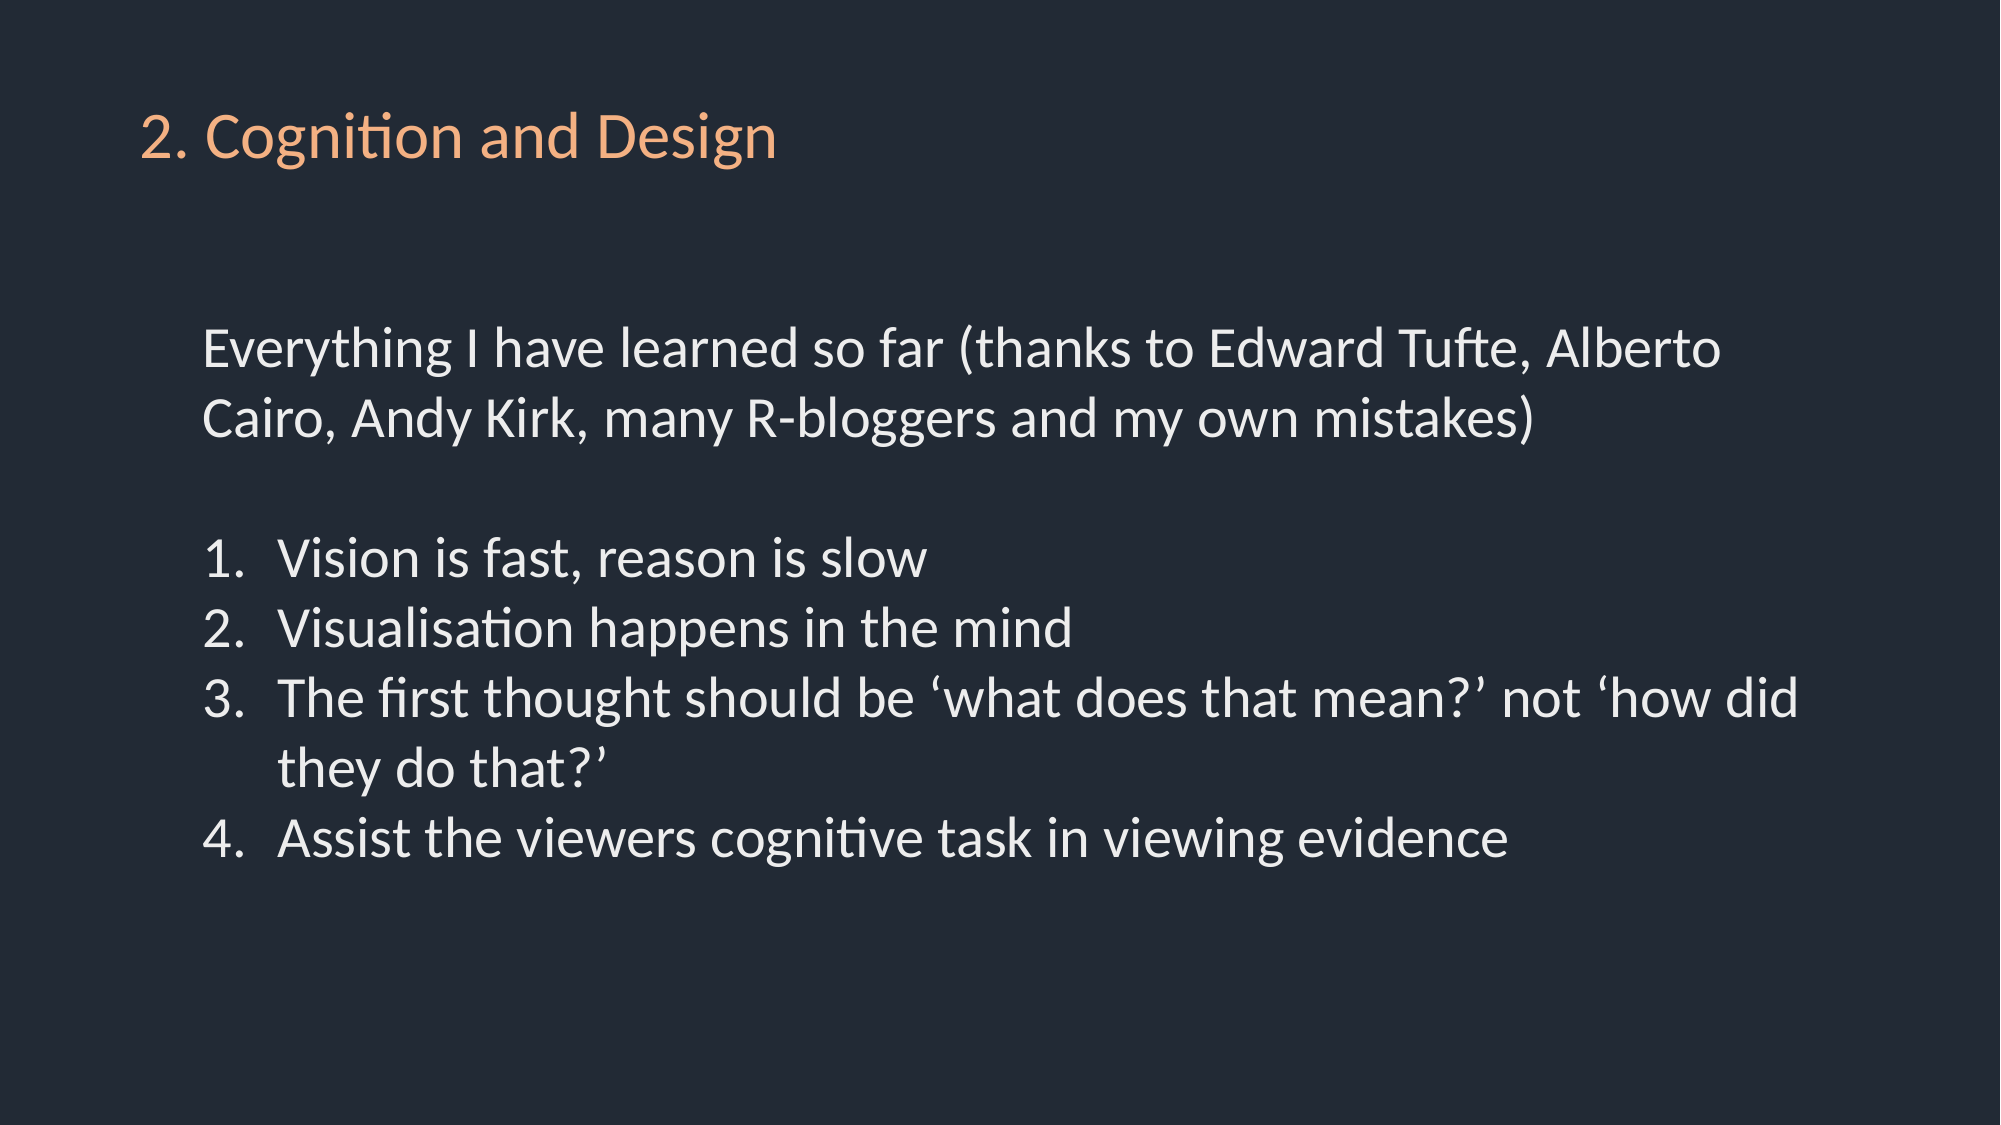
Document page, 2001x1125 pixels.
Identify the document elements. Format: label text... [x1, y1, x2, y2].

text_box 2. Cognition and Design [124, 84, 795, 180]
text_box Everything I have learned so far (thanks to Edward Tufte, Alberto Cairo, Andy Kirk, many R-bloggers and my own mistakes) Vision is fast, reason is slow Visualisation happens in the mind The first thought should be ‘what does that mean?’ not ‘how did they do that?’ Assist the viewers cognitive task in viewing evidence [187, 301, 1868, 877]
